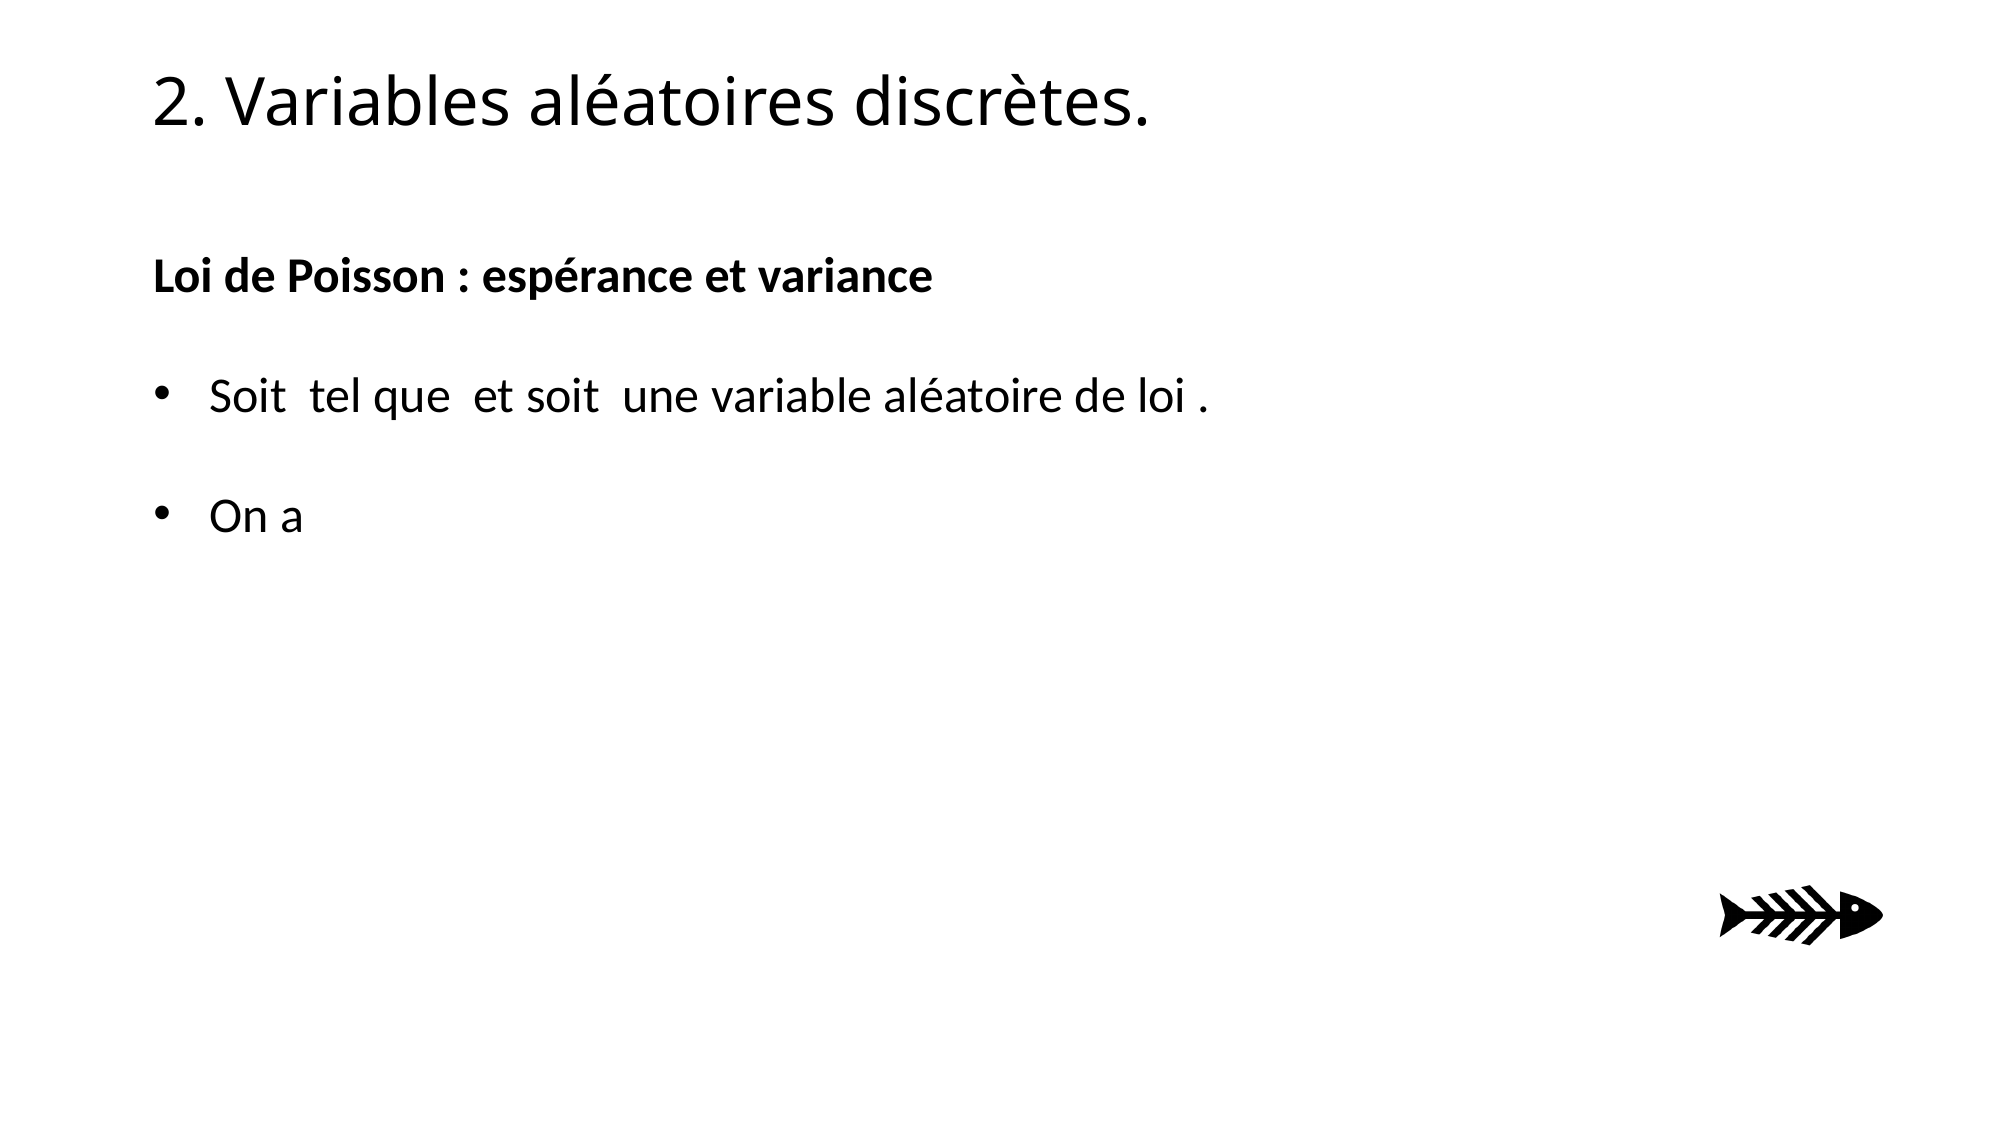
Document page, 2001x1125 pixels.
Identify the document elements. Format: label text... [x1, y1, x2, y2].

text_box 2. Variables aléatoires discrètes. [137, 59, 1863, 155]
picture [1712, 826, 1890, 1004]
